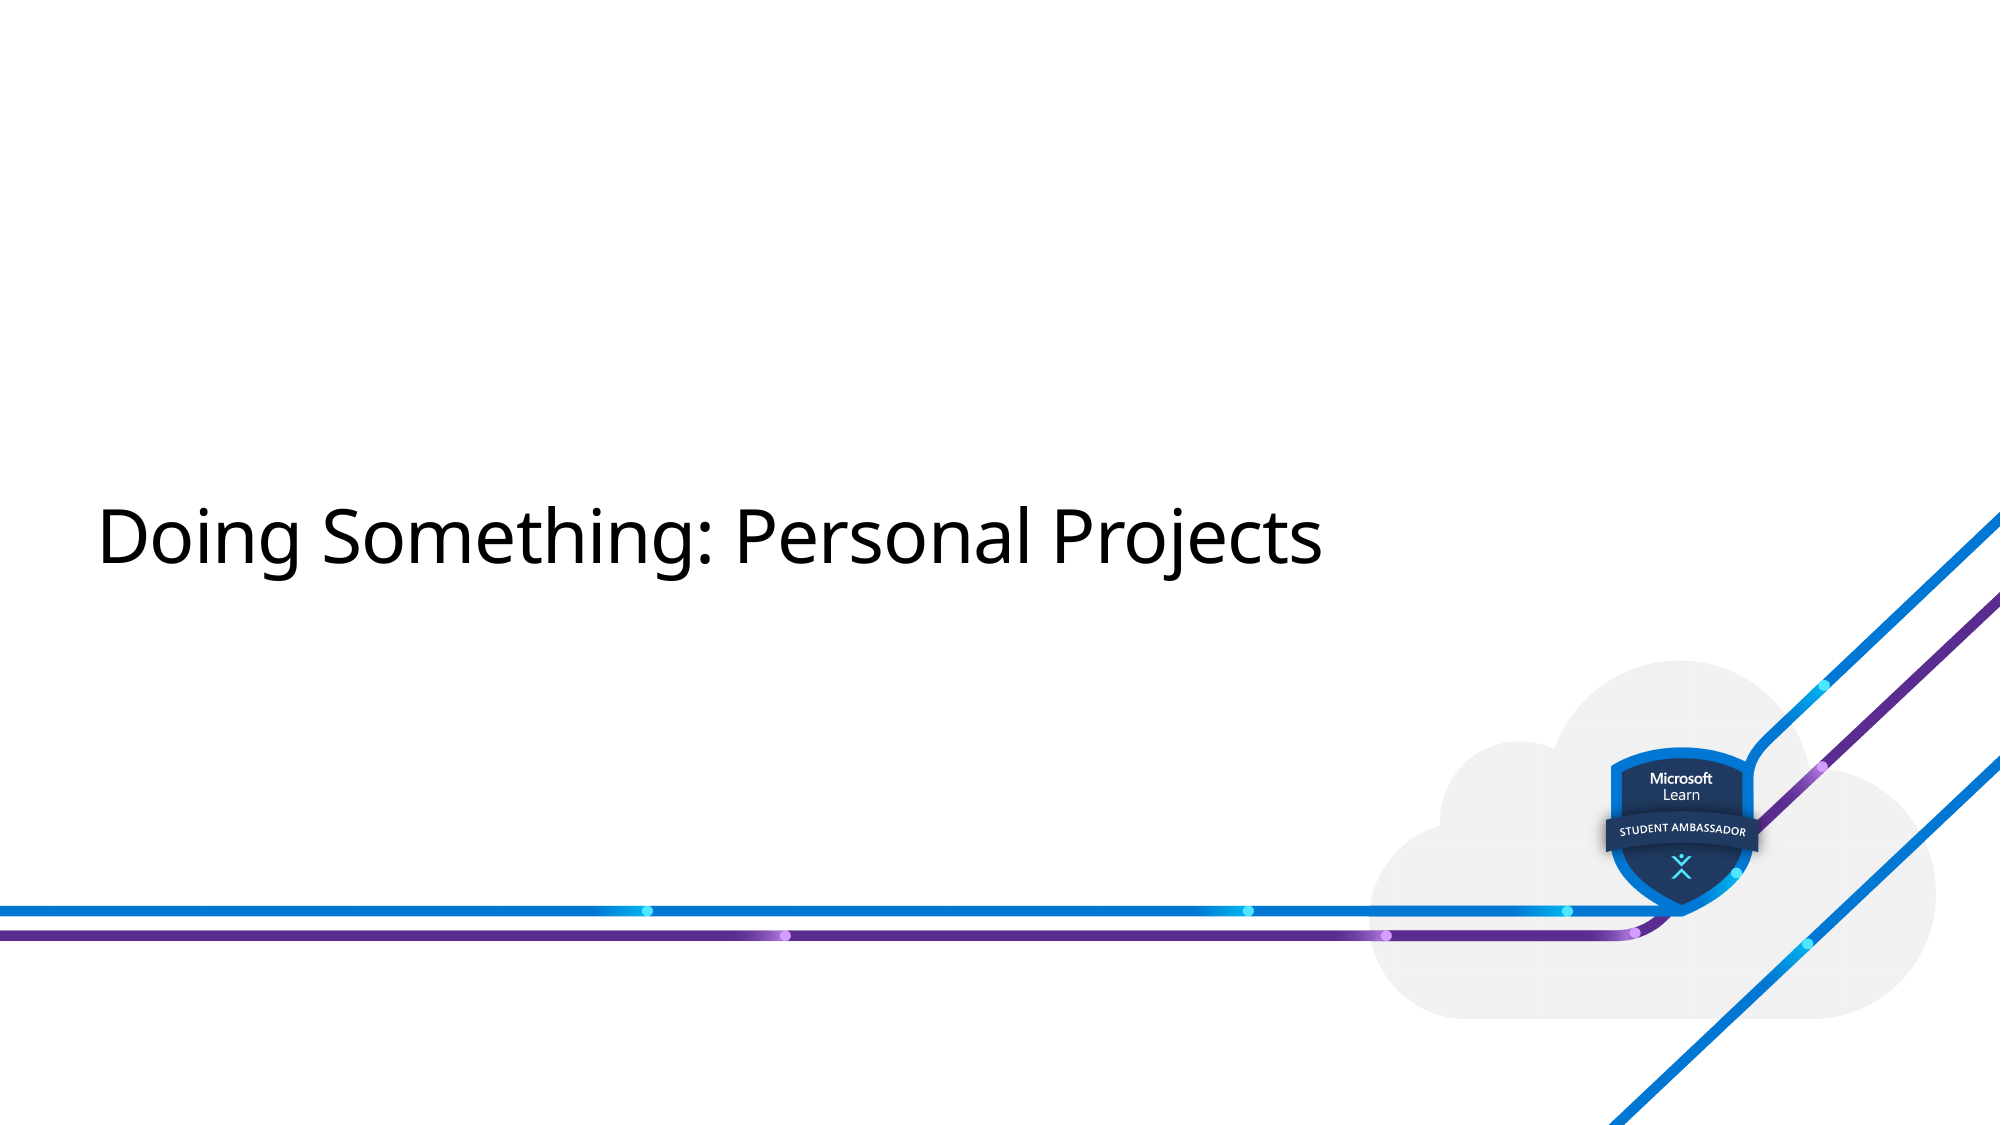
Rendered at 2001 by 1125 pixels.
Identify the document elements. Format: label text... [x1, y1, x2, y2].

picture [0, 363, 2000, 1125]
title Doing Something: Personal Projects [96, 498, 1596, 580]
